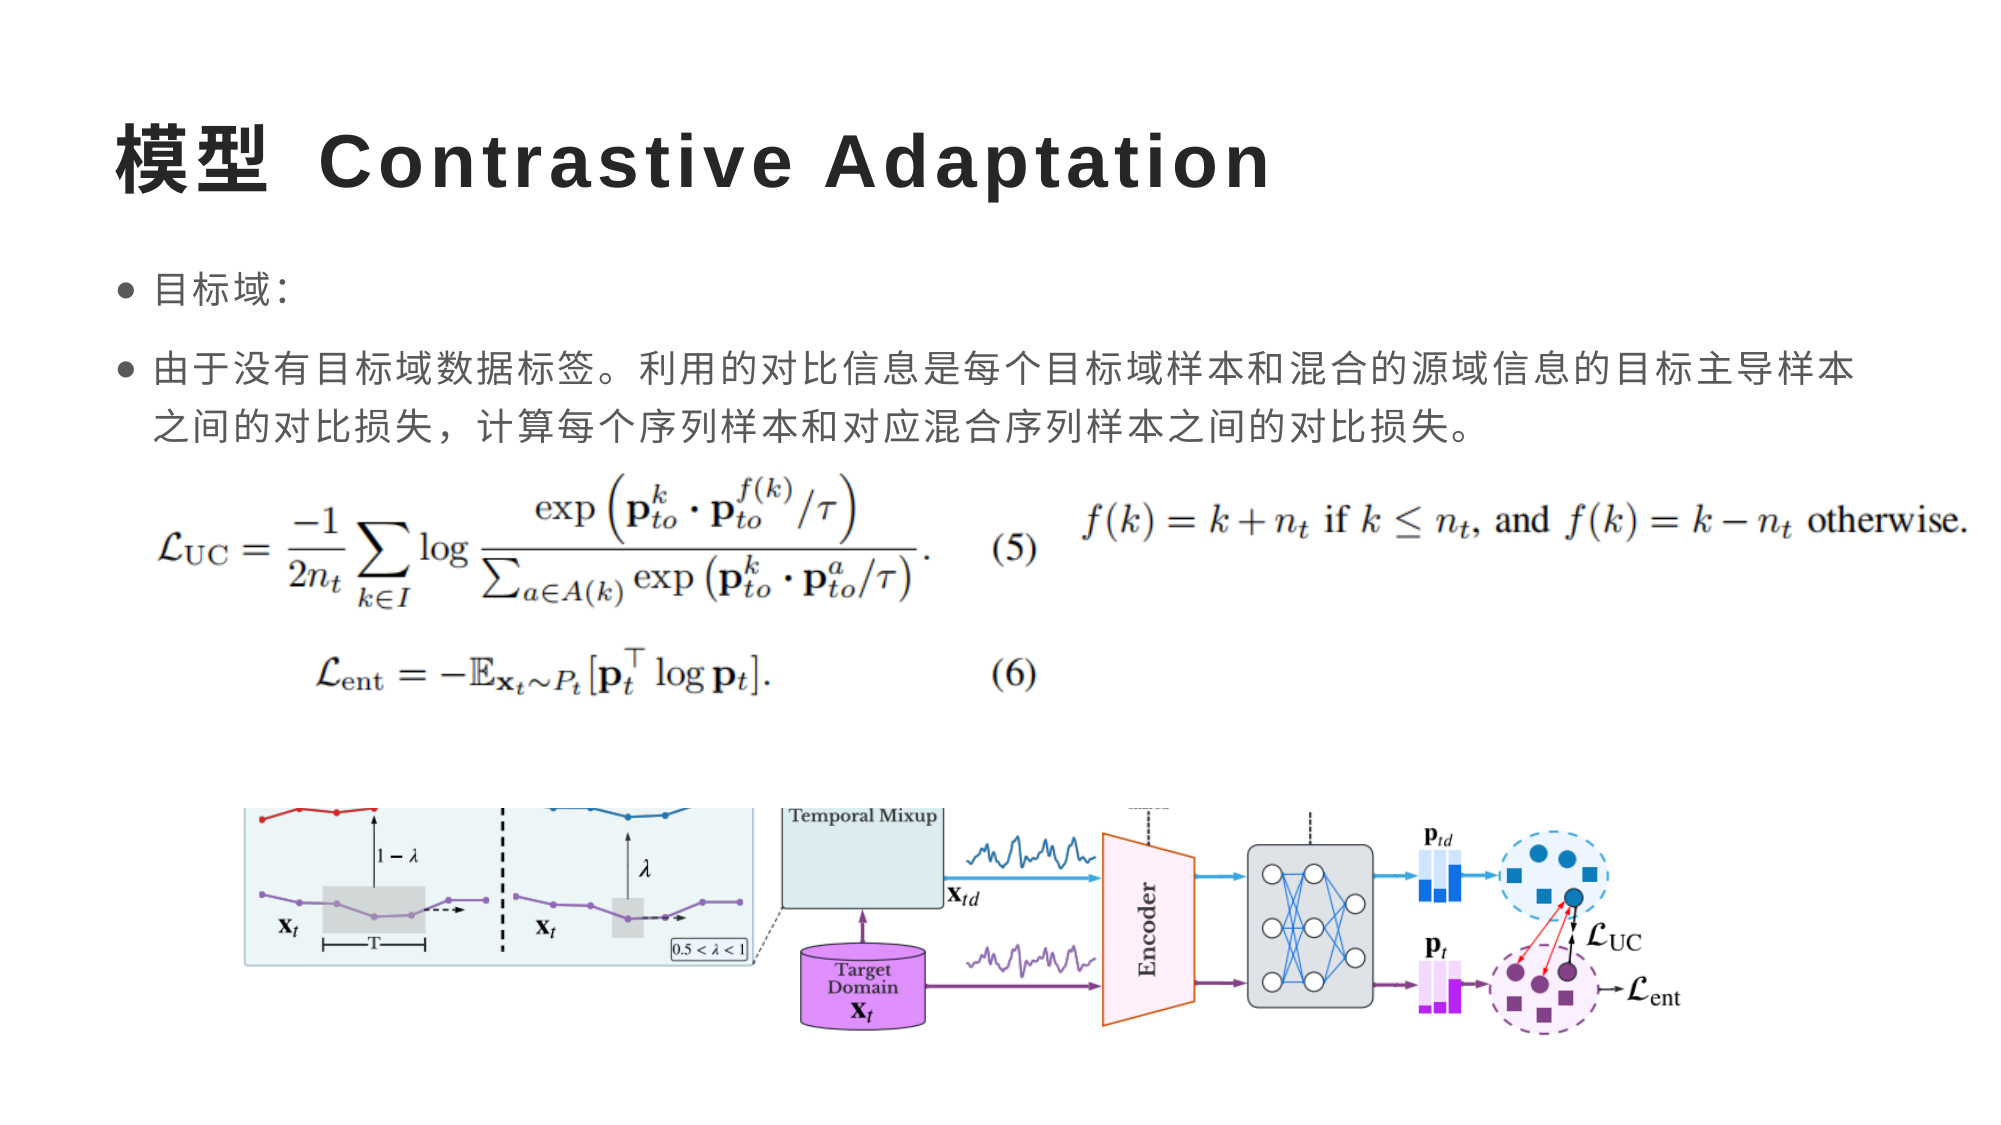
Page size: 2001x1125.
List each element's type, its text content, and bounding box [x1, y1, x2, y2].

list 目标域： 由于没有目标域数据标签。利用的对比信息是每个目标域样本和混合的源域信息的目标主导样本之间的对比损失，计算每个序列样本和对应混合序列样本之间的对比损失。 [99, 244, 1900, 1026]
picture [193, 808, 1762, 1044]
title 模型 Contrastive Adaptation [99, 99, 1900, 216]
picture [138, 455, 1978, 714]
